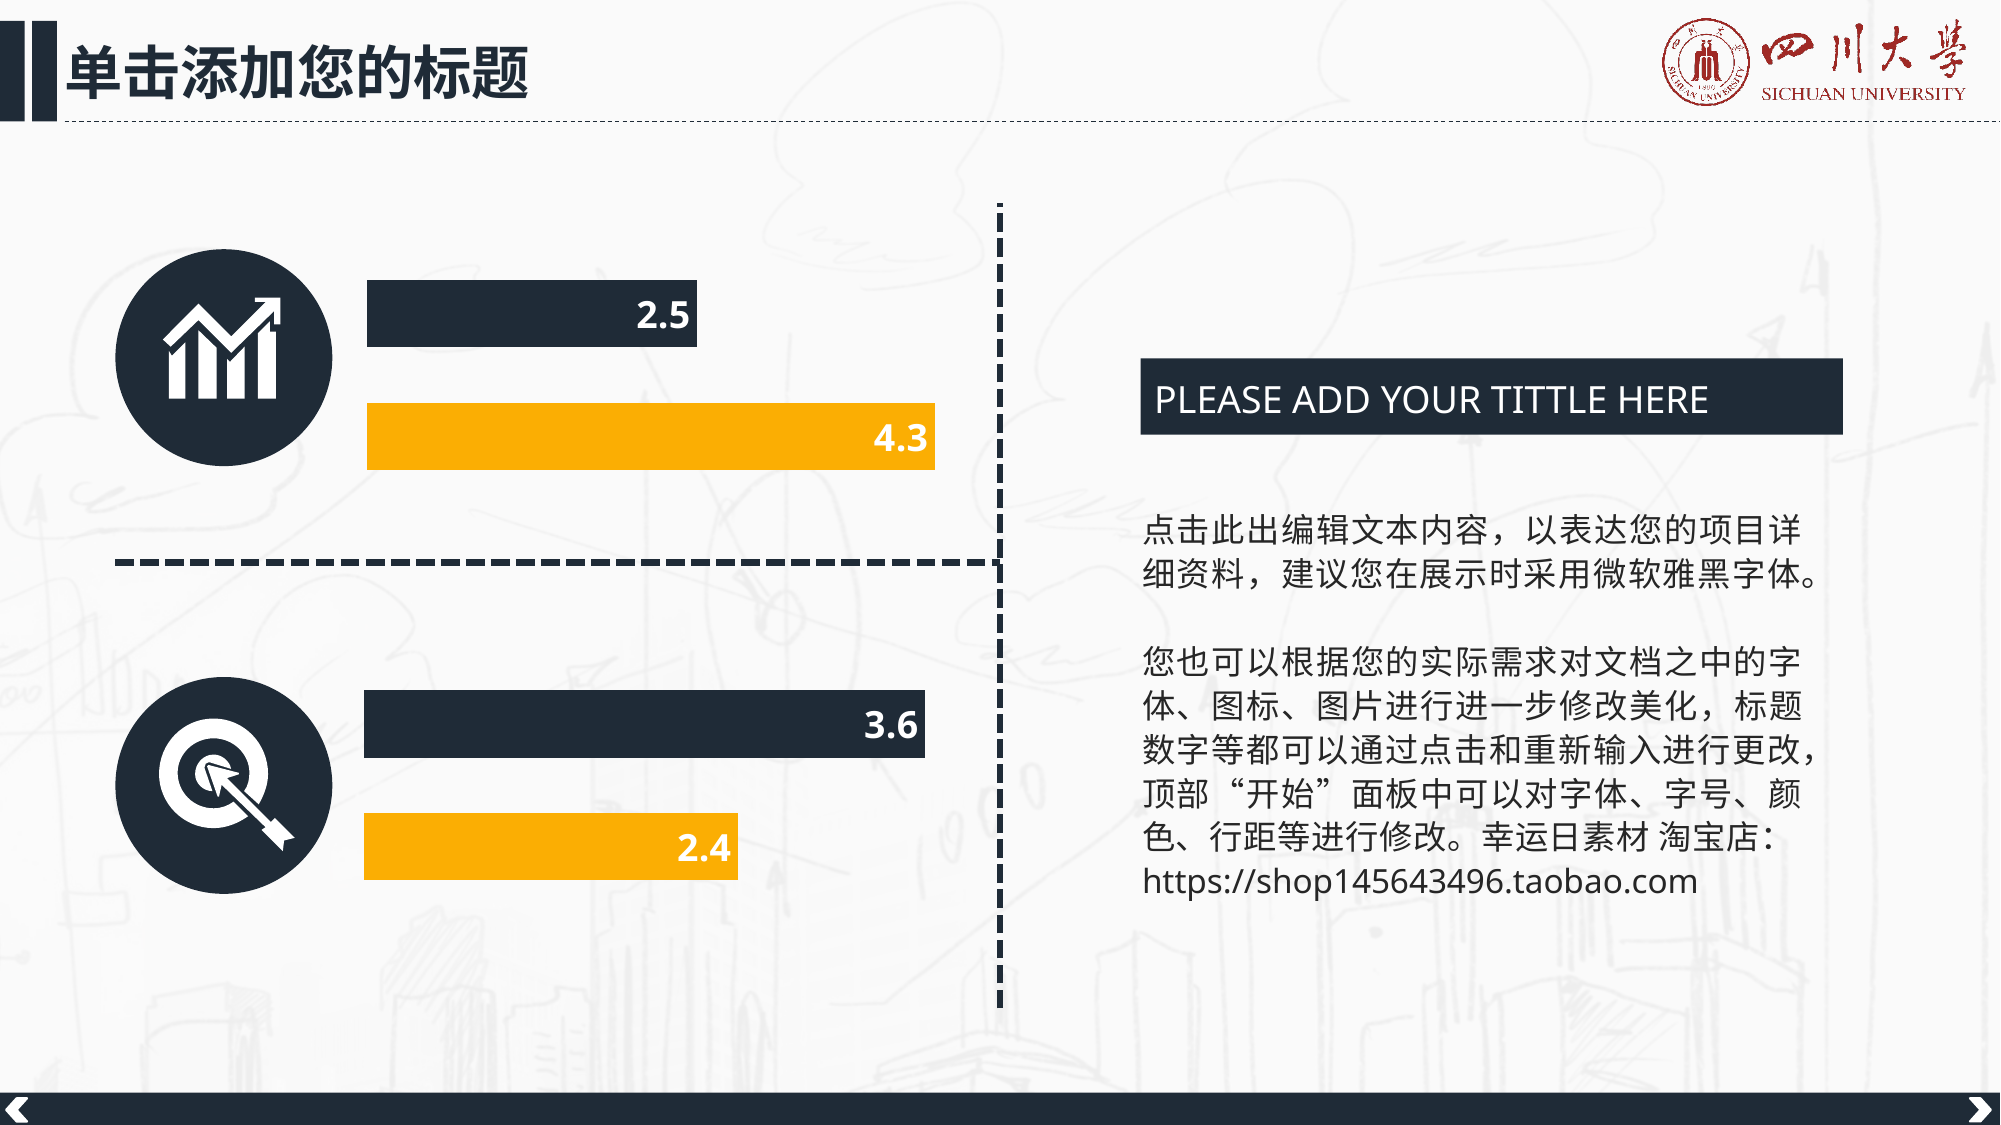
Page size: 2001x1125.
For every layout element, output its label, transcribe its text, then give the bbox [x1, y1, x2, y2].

text_box [159, 718, 269, 829]
text_box [198, 330, 217, 399]
text_box [162, 297, 281, 353]
chart [350, 657, 1000, 914]
text_box 点击此出编辑文本内容，以表达您的项目详细资料，建议您在展示时采用微软雅黑字体。 您也可以根据您的实际需求对文档之中的字体、图标、图片进行进一步修改美化，标题数字等都可以通过点击和重新输入进行更改，顶部“开始”面板中可以对字体、字号、颜色、行距等进行修改。幸运日素材 淘宝店：https://shop145643496.taobao.com [1127, 498, 1818, 952]
text_box PLEASE ADD YOUR TITTLE HERE [1139, 368, 1859, 429]
text_box [207, 764, 295, 852]
text_box [257, 321, 276, 399]
text_box [114, 675, 334, 895]
text_box [114, 248, 334, 468]
chart [353, 246, 1041, 503]
picture [1662, 18, 1966, 106]
text_box [227, 346, 245, 399]
text_box [1139, 357, 1844, 368]
text_box [1139, 429, 1844, 436]
text_box [168, 342, 186, 399]
text_box [195, 754, 232, 792]
